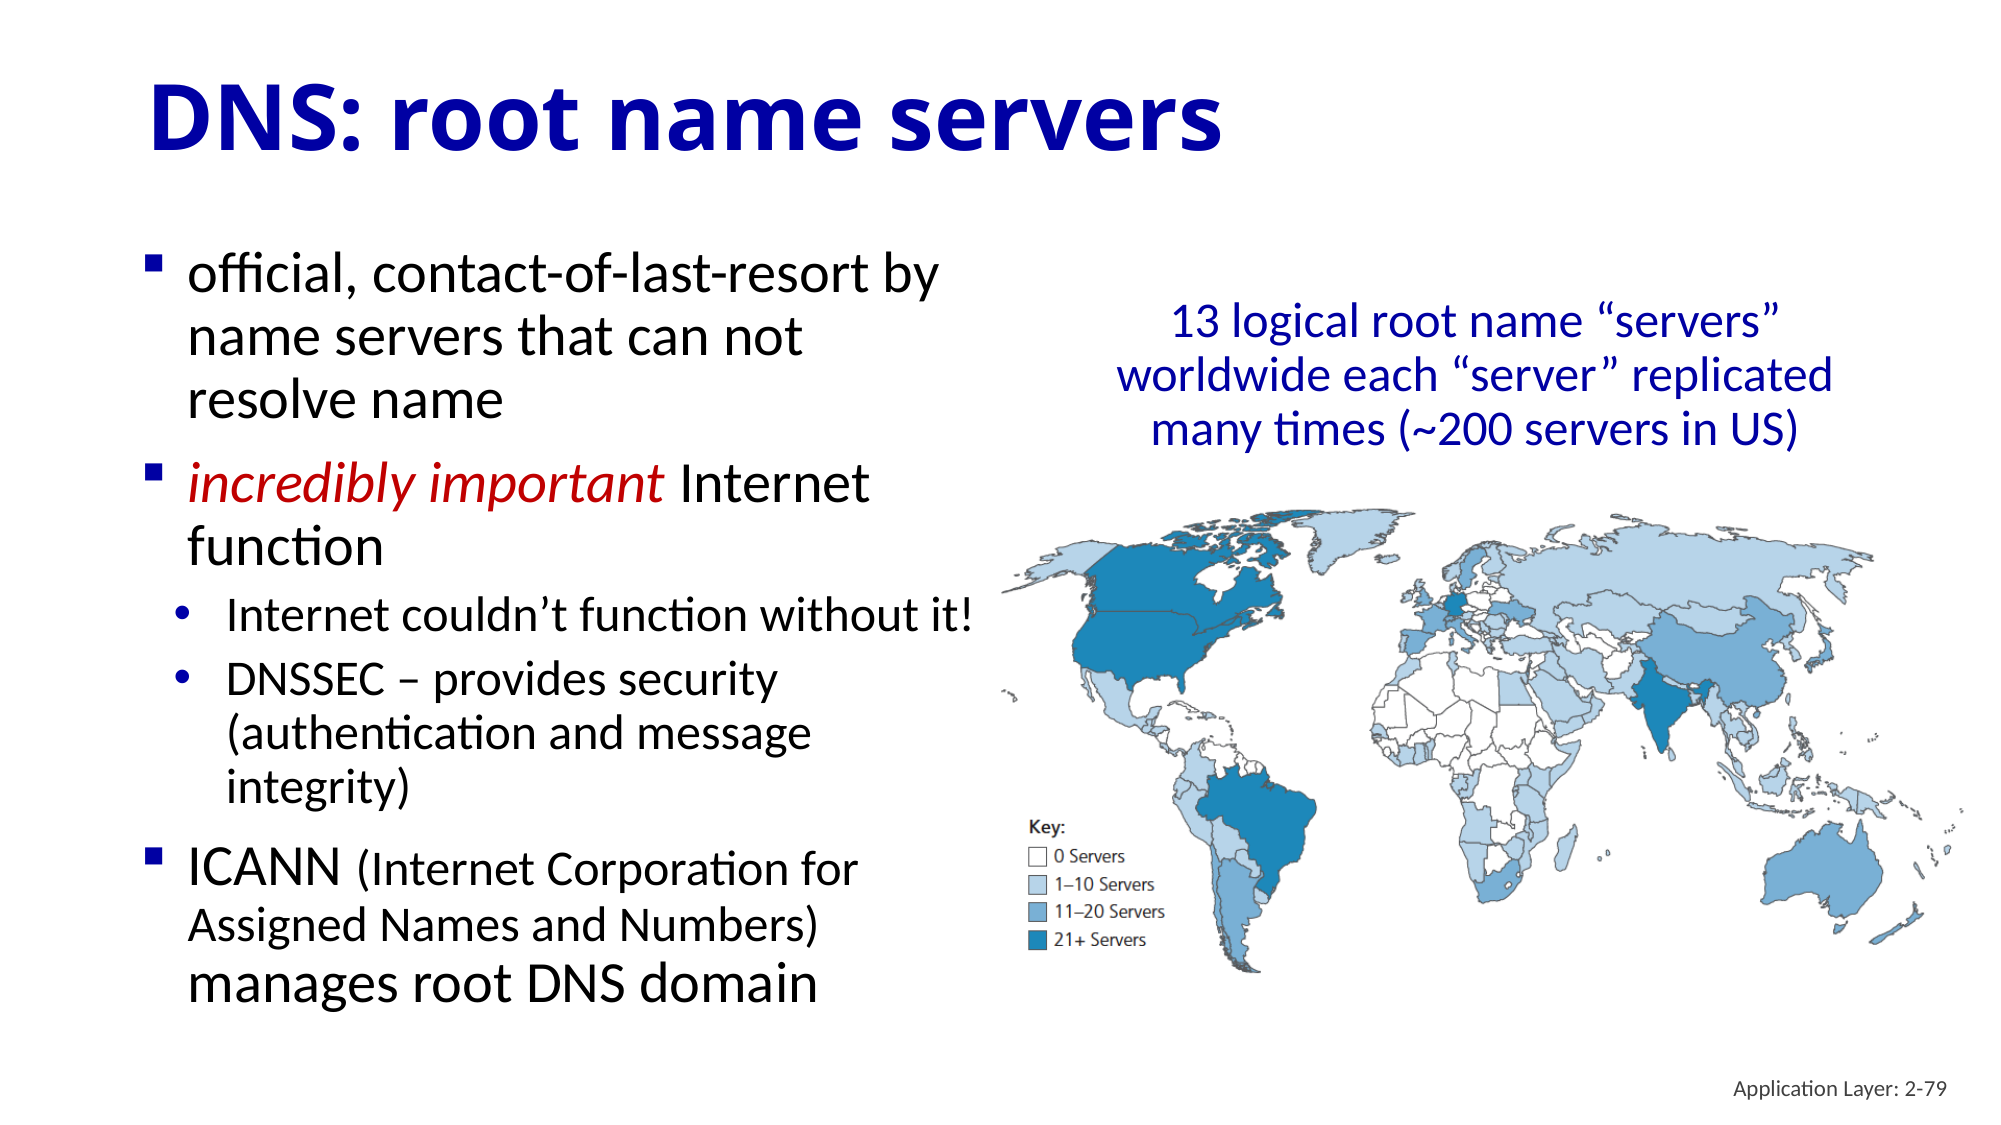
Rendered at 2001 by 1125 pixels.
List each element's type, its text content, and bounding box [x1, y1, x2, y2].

text_box 13 logical root name “servers” worldwide each “server” replicated many times (~200 servers in US) [1053, 287, 1898, 468]
title DNS: root name servers [131, 47, 1856, 195]
picture [972, 468, 2000, 994]
slide_number Application Layer: 2-79 [1512, 1056, 1963, 1117]
text_box official, contact-of-last-resort by name servers that can not resolve name incredibly important Internet function Internet couldn’t function without it! DNSSEC – provides security (authentication and message integrity) ICANN (Internet Corporation for Assigned Names and Numbers) manages root DNS domain [106, 234, 1000, 638]
